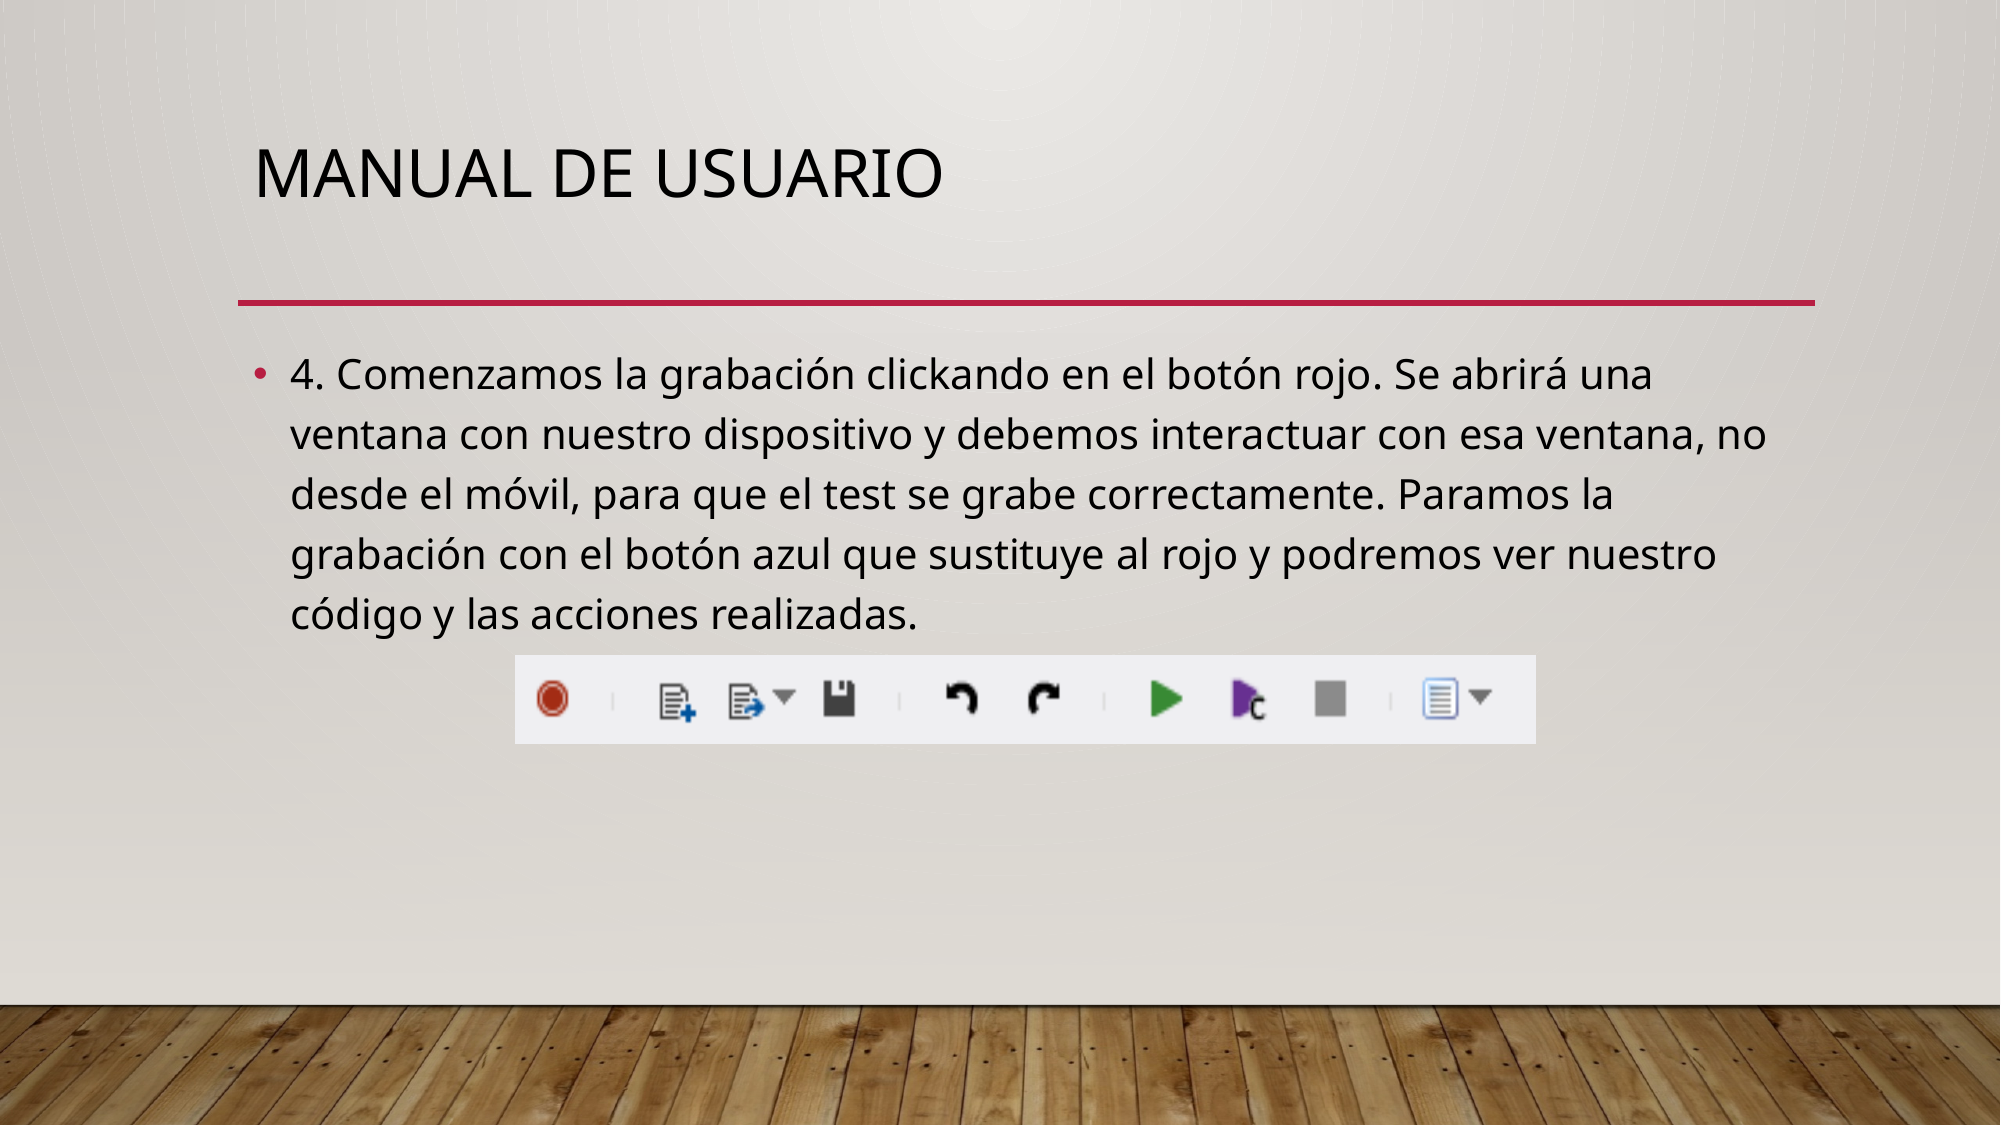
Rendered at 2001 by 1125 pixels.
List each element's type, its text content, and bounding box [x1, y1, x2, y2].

list 4. Comenzamos la grabación clickando en el botón rojo. Se abrirá una ventana con nuestro dispositivo y debemos interactuar con esa ventana, no desde el móvil, para que el test se grabe correctamente. Paramos la grabación con el botón azul que sustituye al rojo y podremos ver nuestro código y las acciones realizadas. [238, 330, 1814, 897]
picture [0, 1005, 2000, 1125]
picture [515, 655, 1537, 744]
title Manual de usuario [238, 131, 1814, 305]
